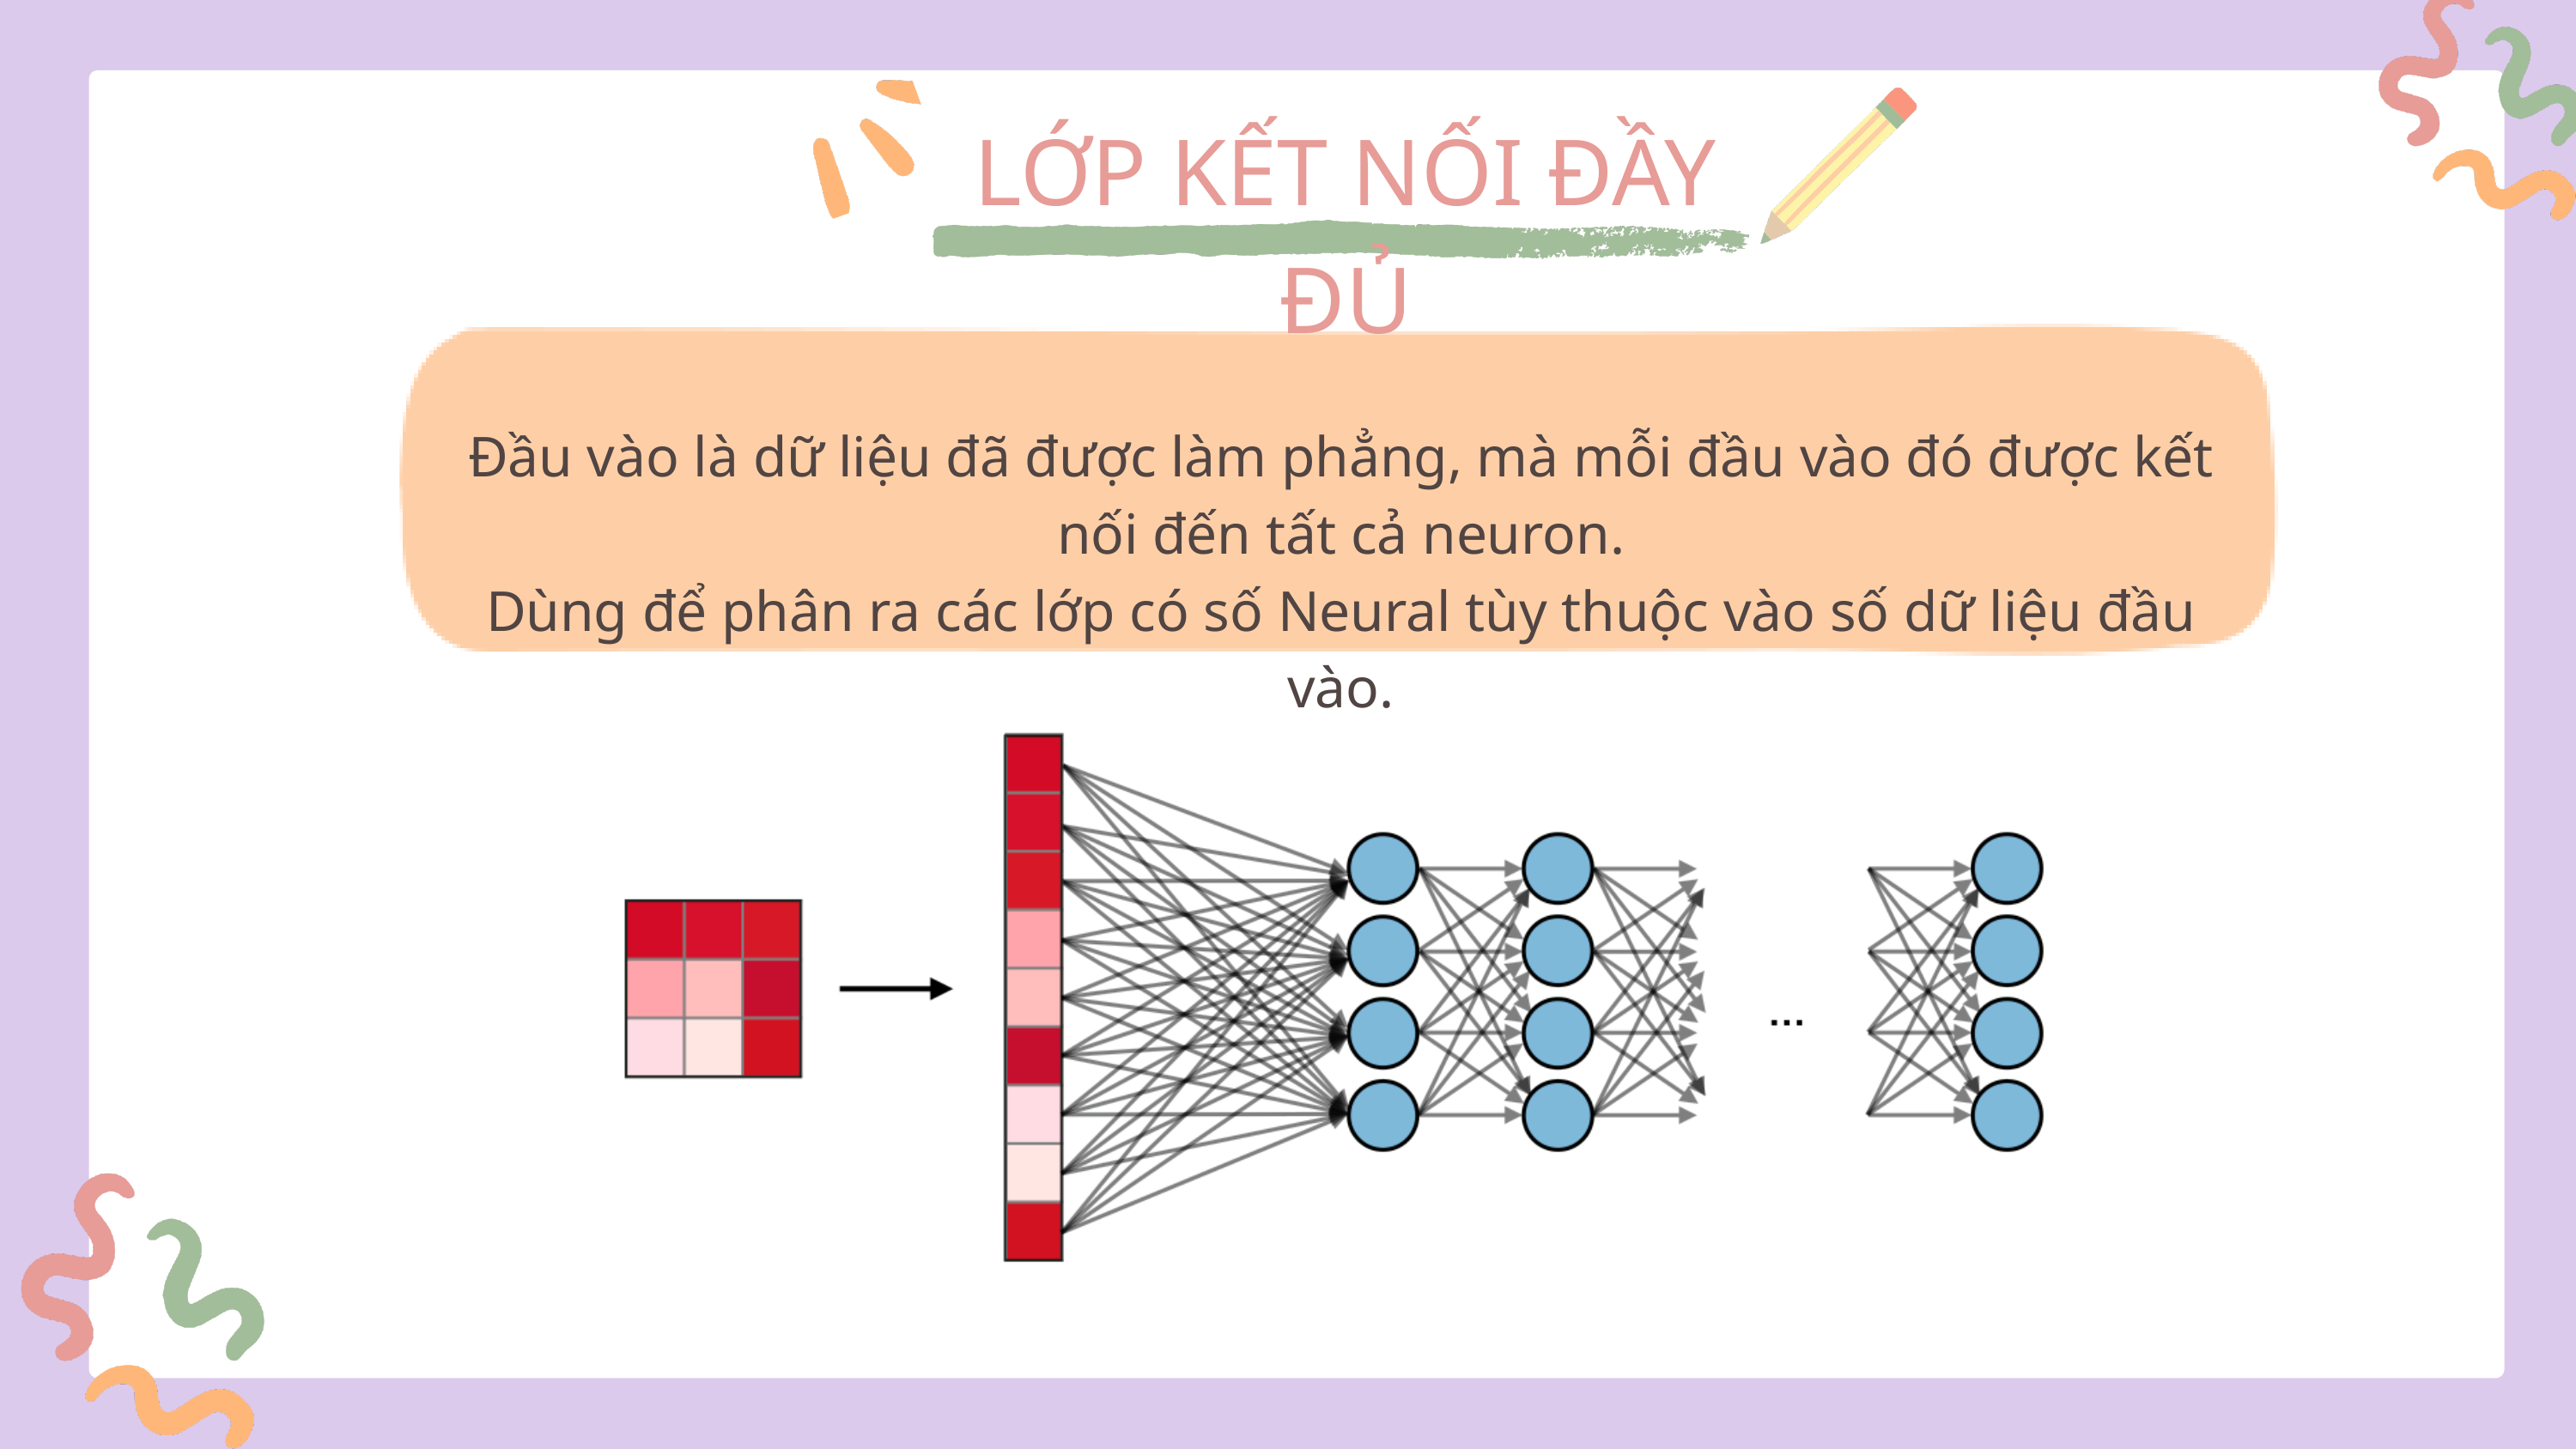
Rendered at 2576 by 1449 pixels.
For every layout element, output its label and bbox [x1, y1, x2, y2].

text_box [88, 70, 2505, 1379]
text_box [2377, 0, 2576, 221]
text_box [19, 1171, 266, 1449]
